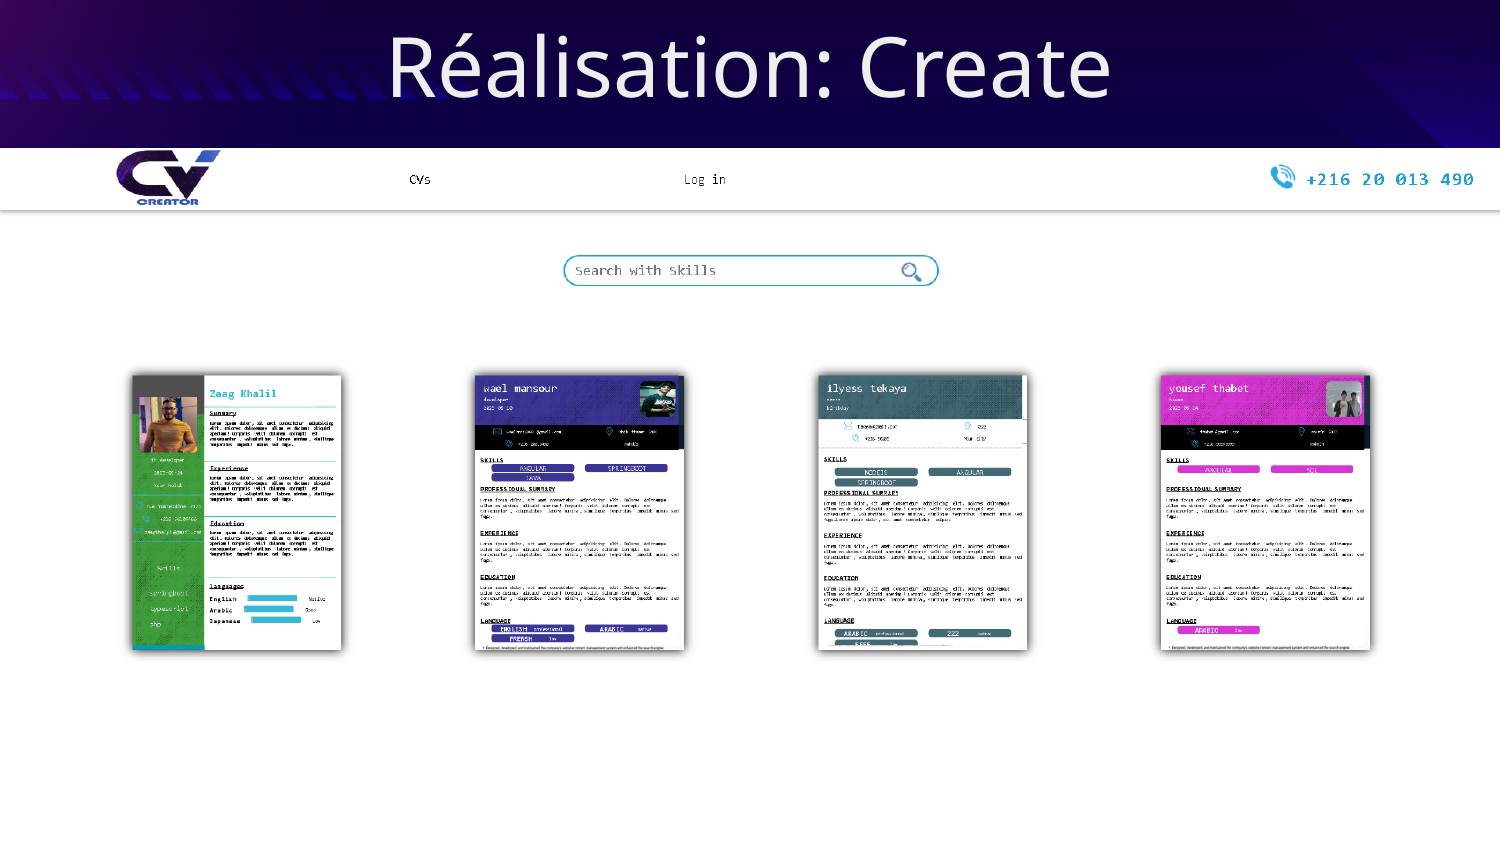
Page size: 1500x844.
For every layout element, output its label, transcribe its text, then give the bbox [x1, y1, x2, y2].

picture [0, 0, 1500, 844]
text_box Réalisation: Create [322, 0, 1178, 129]
